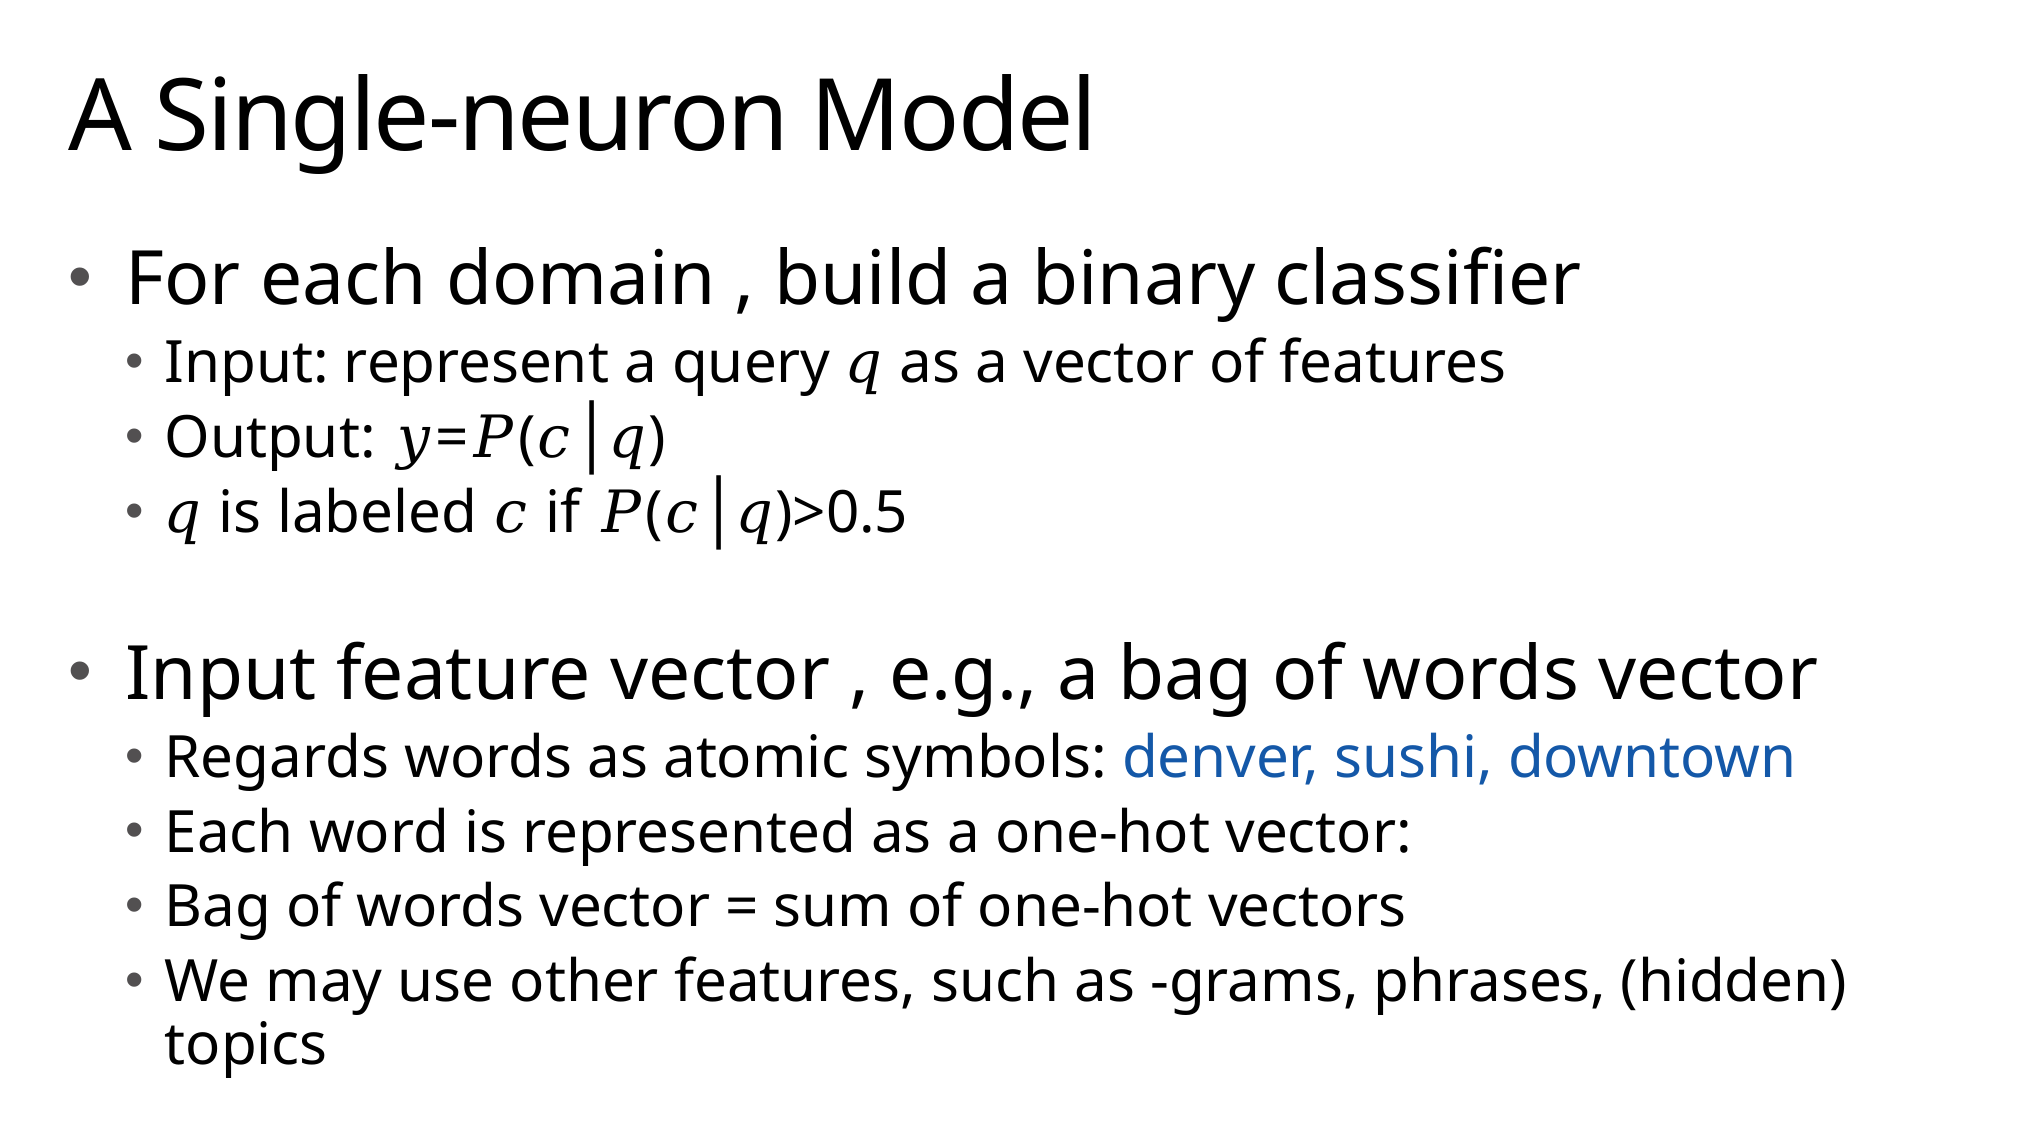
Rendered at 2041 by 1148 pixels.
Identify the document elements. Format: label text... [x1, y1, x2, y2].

title A Single-neuron Model [45, 48, 1996, 200]
